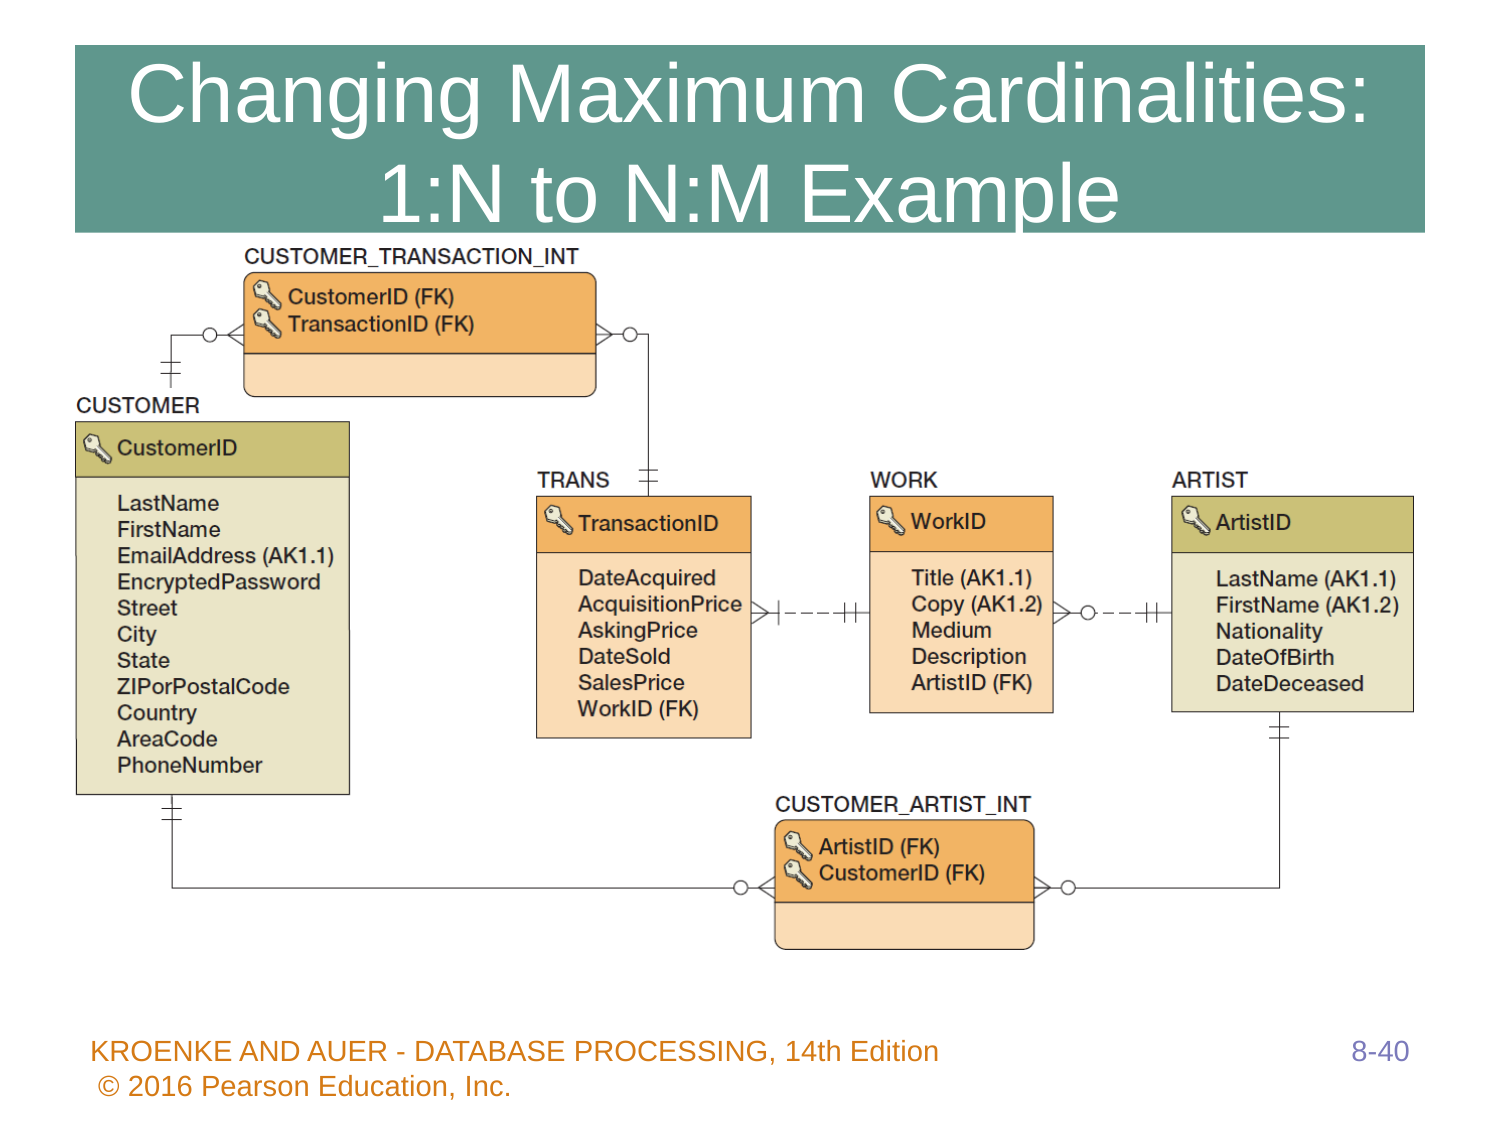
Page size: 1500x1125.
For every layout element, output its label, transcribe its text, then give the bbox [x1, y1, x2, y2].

slide_number 8-40 [1074, 1024, 1426, 1103]
title Changing Maximum Cardinalities: 1:N to N:M Example [74, 44, 1426, 233]
footer KROENKE AND AUER - DATABASE PROCESSING, 14th Edition © 2016 Pearson Education, Inc. [74, 1024, 963, 1104]
picture [74, 247, 1415, 951]
